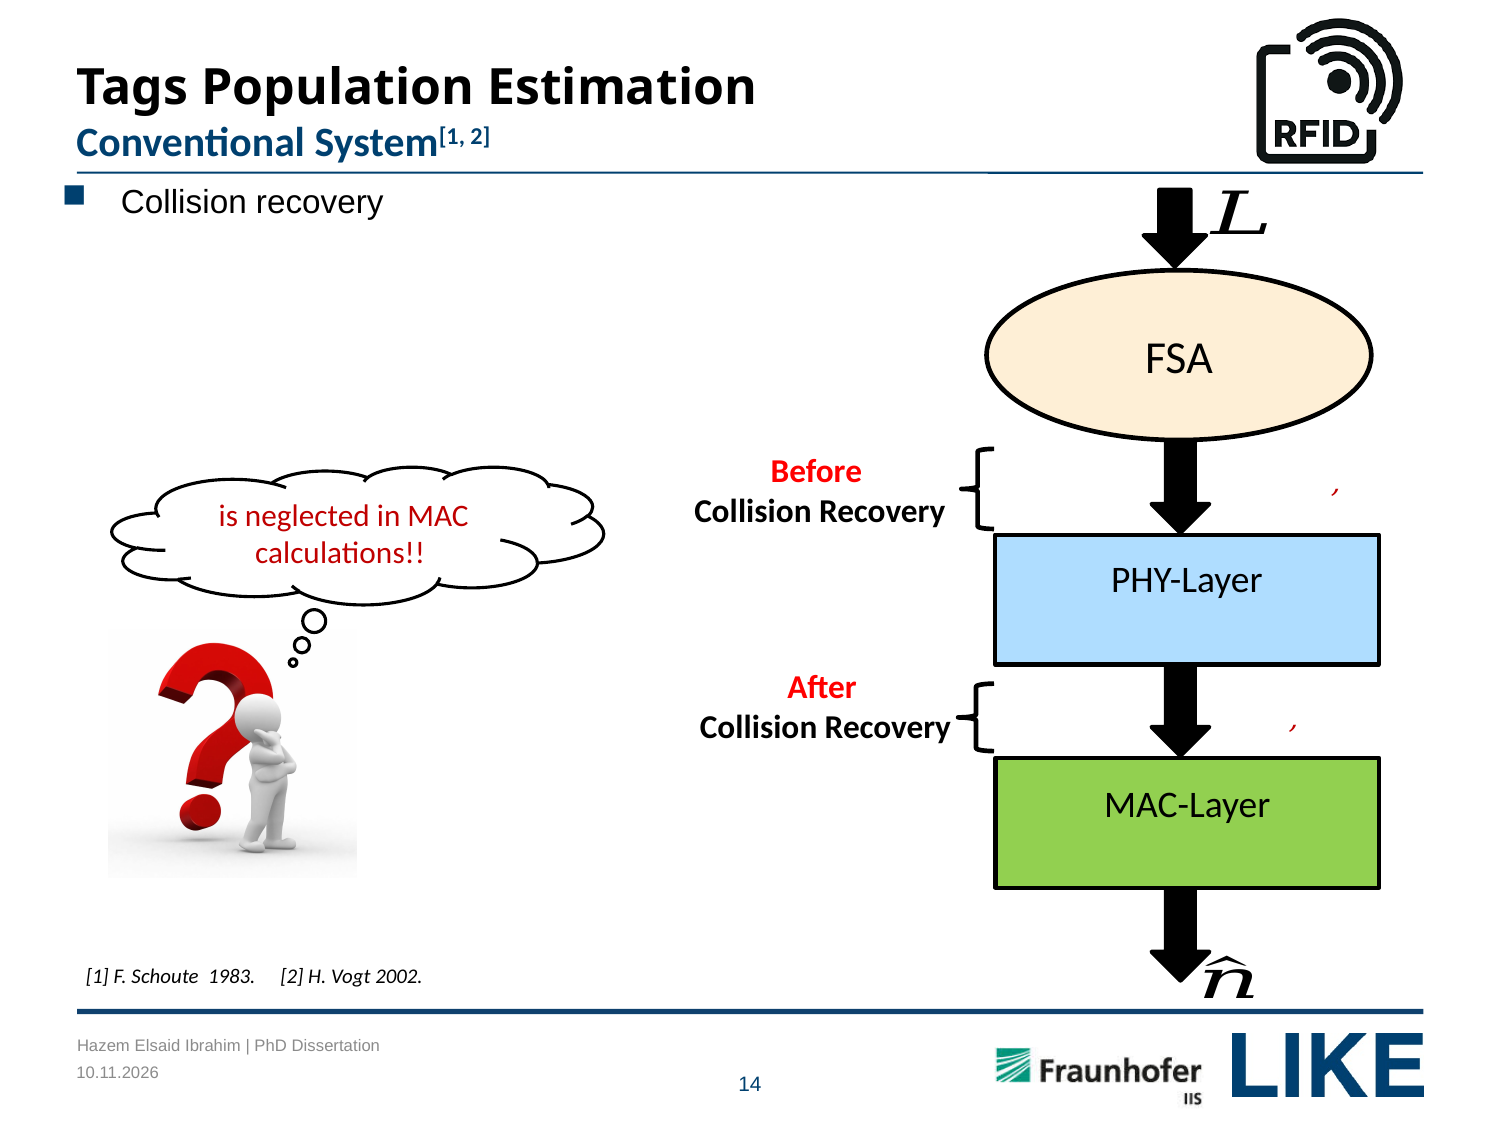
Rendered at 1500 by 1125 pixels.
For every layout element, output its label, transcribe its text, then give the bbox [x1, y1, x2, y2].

footer Hazem Elsaid Ibrahim | PhD Dissertation [77, 1035, 552, 1056]
text_box [1] F. Schoute 1983. [71, 955, 274, 995]
text_box After Collision Recovery [685, 657, 967, 753]
text_box [1149, 662, 1212, 758]
text_box FSA [986, 270, 1372, 441]
text_box [1149, 440, 1212, 535]
picture [107, 629, 357, 878]
text_box [960, 448, 995, 530]
text_box [1149, 887, 1212, 983]
picture [1232, 1033, 1424, 1097]
text_box [2] H. Vogt 2002. [274, 955, 458, 995]
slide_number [76, 1062, 427, 1083]
title Tags Population Estimation Conventional System[1, 2] [76, 54, 1229, 166]
picture [986, 1020, 1210, 1116]
text_box [957, 682, 995, 752]
picture [1234, 16, 1424, 166]
text_box Before Collision Recovery [679, 441, 961, 537]
text_box [1141, 187, 1209, 269]
